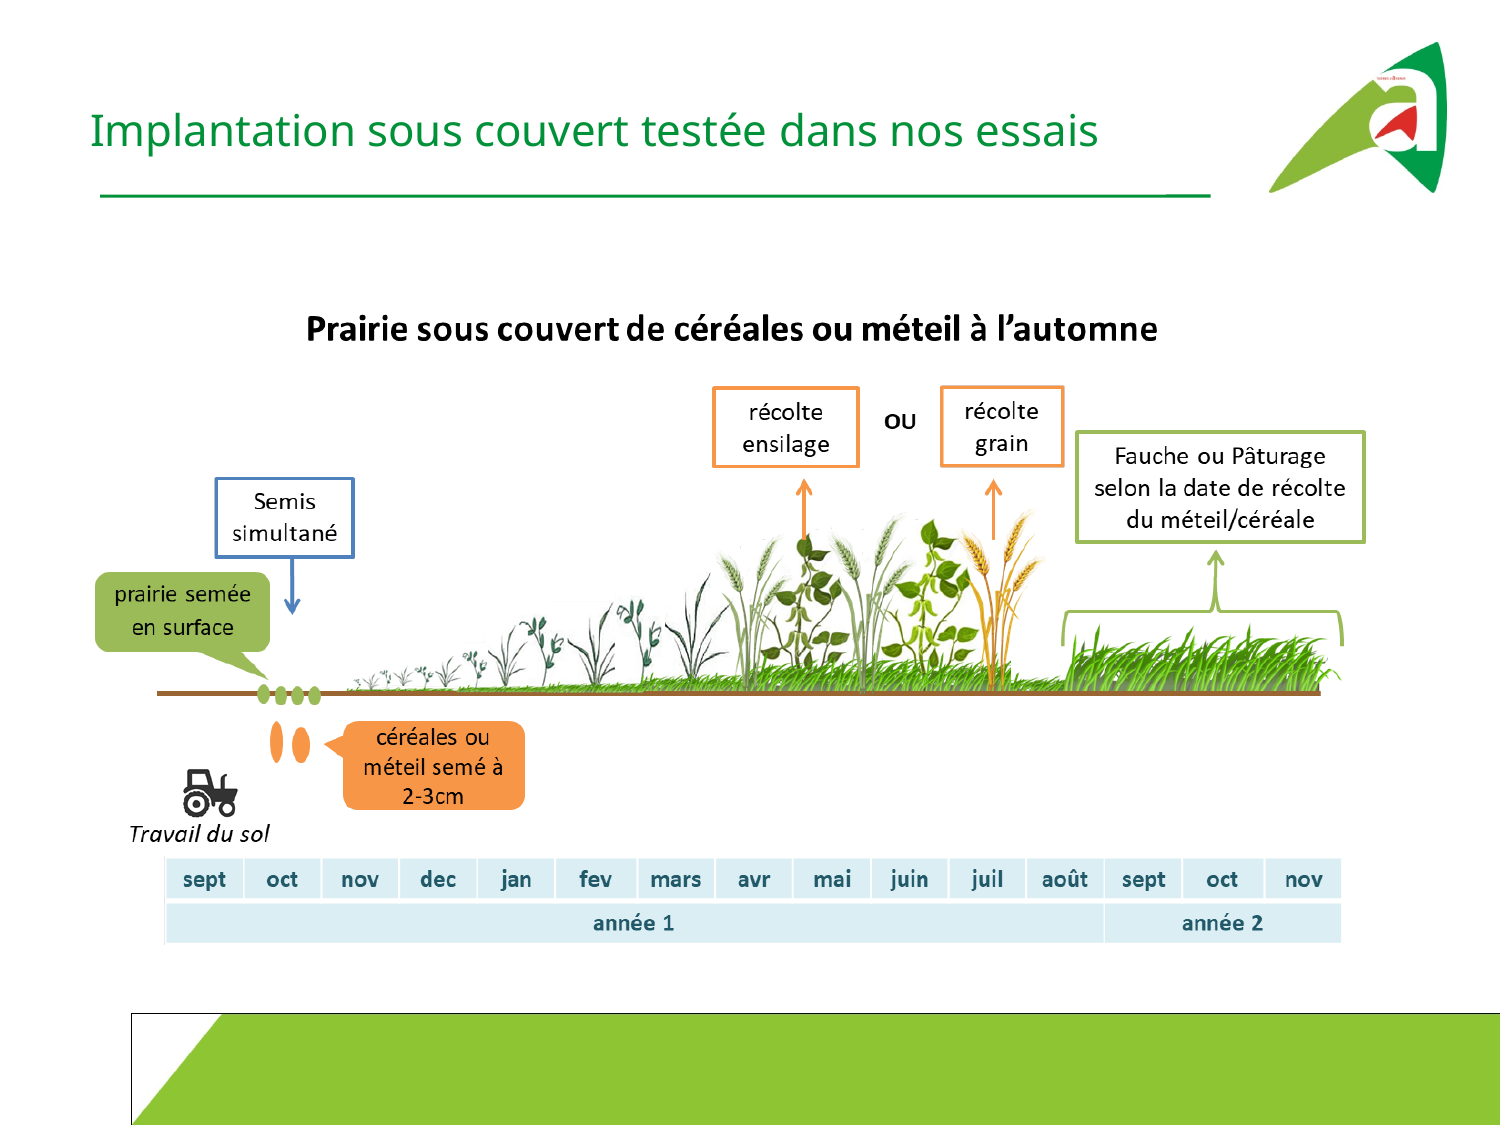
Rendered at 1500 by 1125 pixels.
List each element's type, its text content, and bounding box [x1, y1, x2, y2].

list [73, 293, 1368, 951]
picture [1269, 42, 1447, 193]
picture [131, 1013, 1500, 1125]
title Implantation sous couvert testée dans nos essais [75, 50, 1350, 209]
